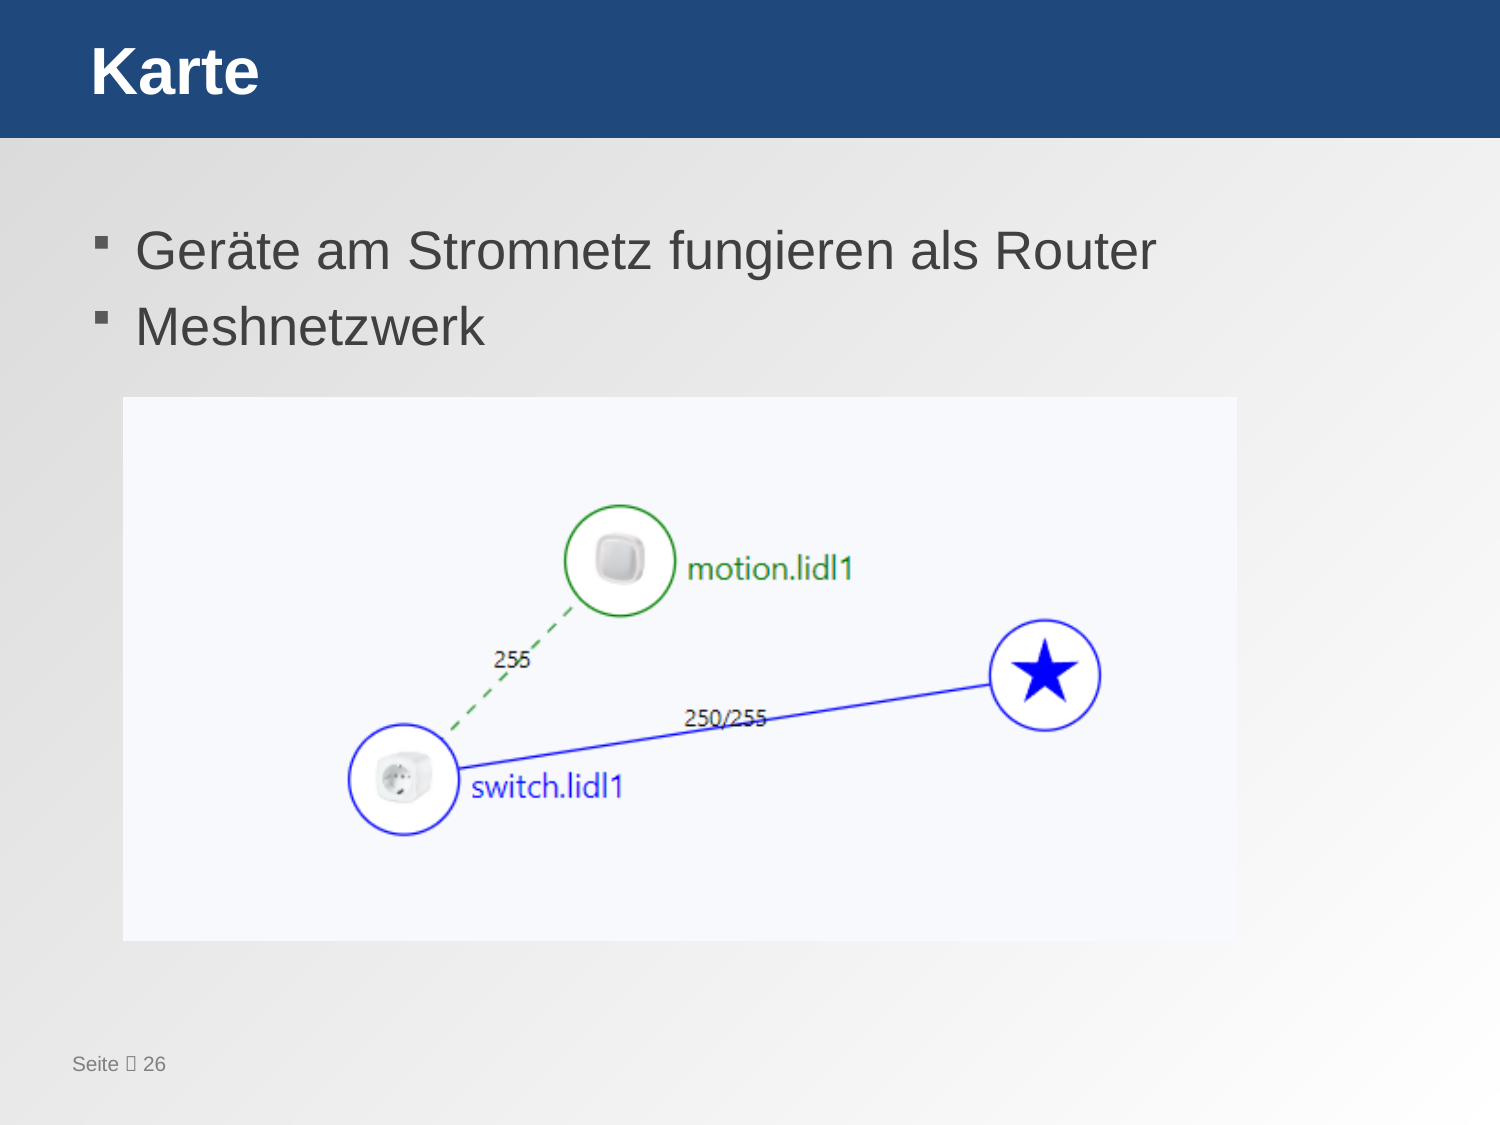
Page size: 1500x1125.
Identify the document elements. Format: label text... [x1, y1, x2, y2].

title Karte [75, 20, 1425, 208]
list Geräte am Stromnetz fungieren als Router Meshnetzwerk [76, 208, 1424, 964]
picture [123, 396, 1237, 941]
